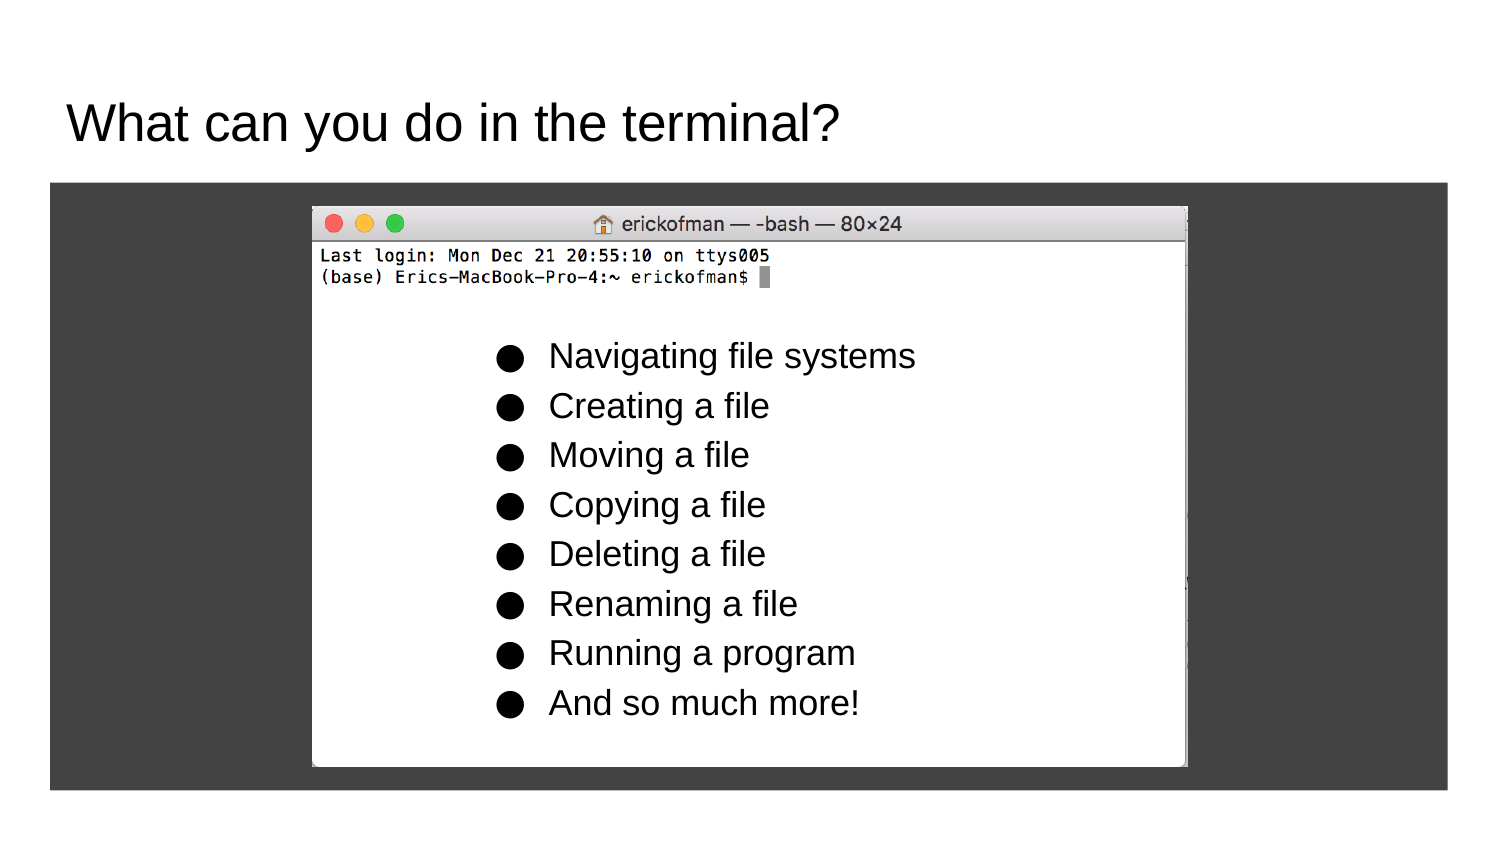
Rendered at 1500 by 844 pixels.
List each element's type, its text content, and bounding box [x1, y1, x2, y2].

picture [311, 206, 1189, 768]
title What can you do in the terminal? [51, 72, 1449, 167]
text_box [50, 182, 1448, 791]
